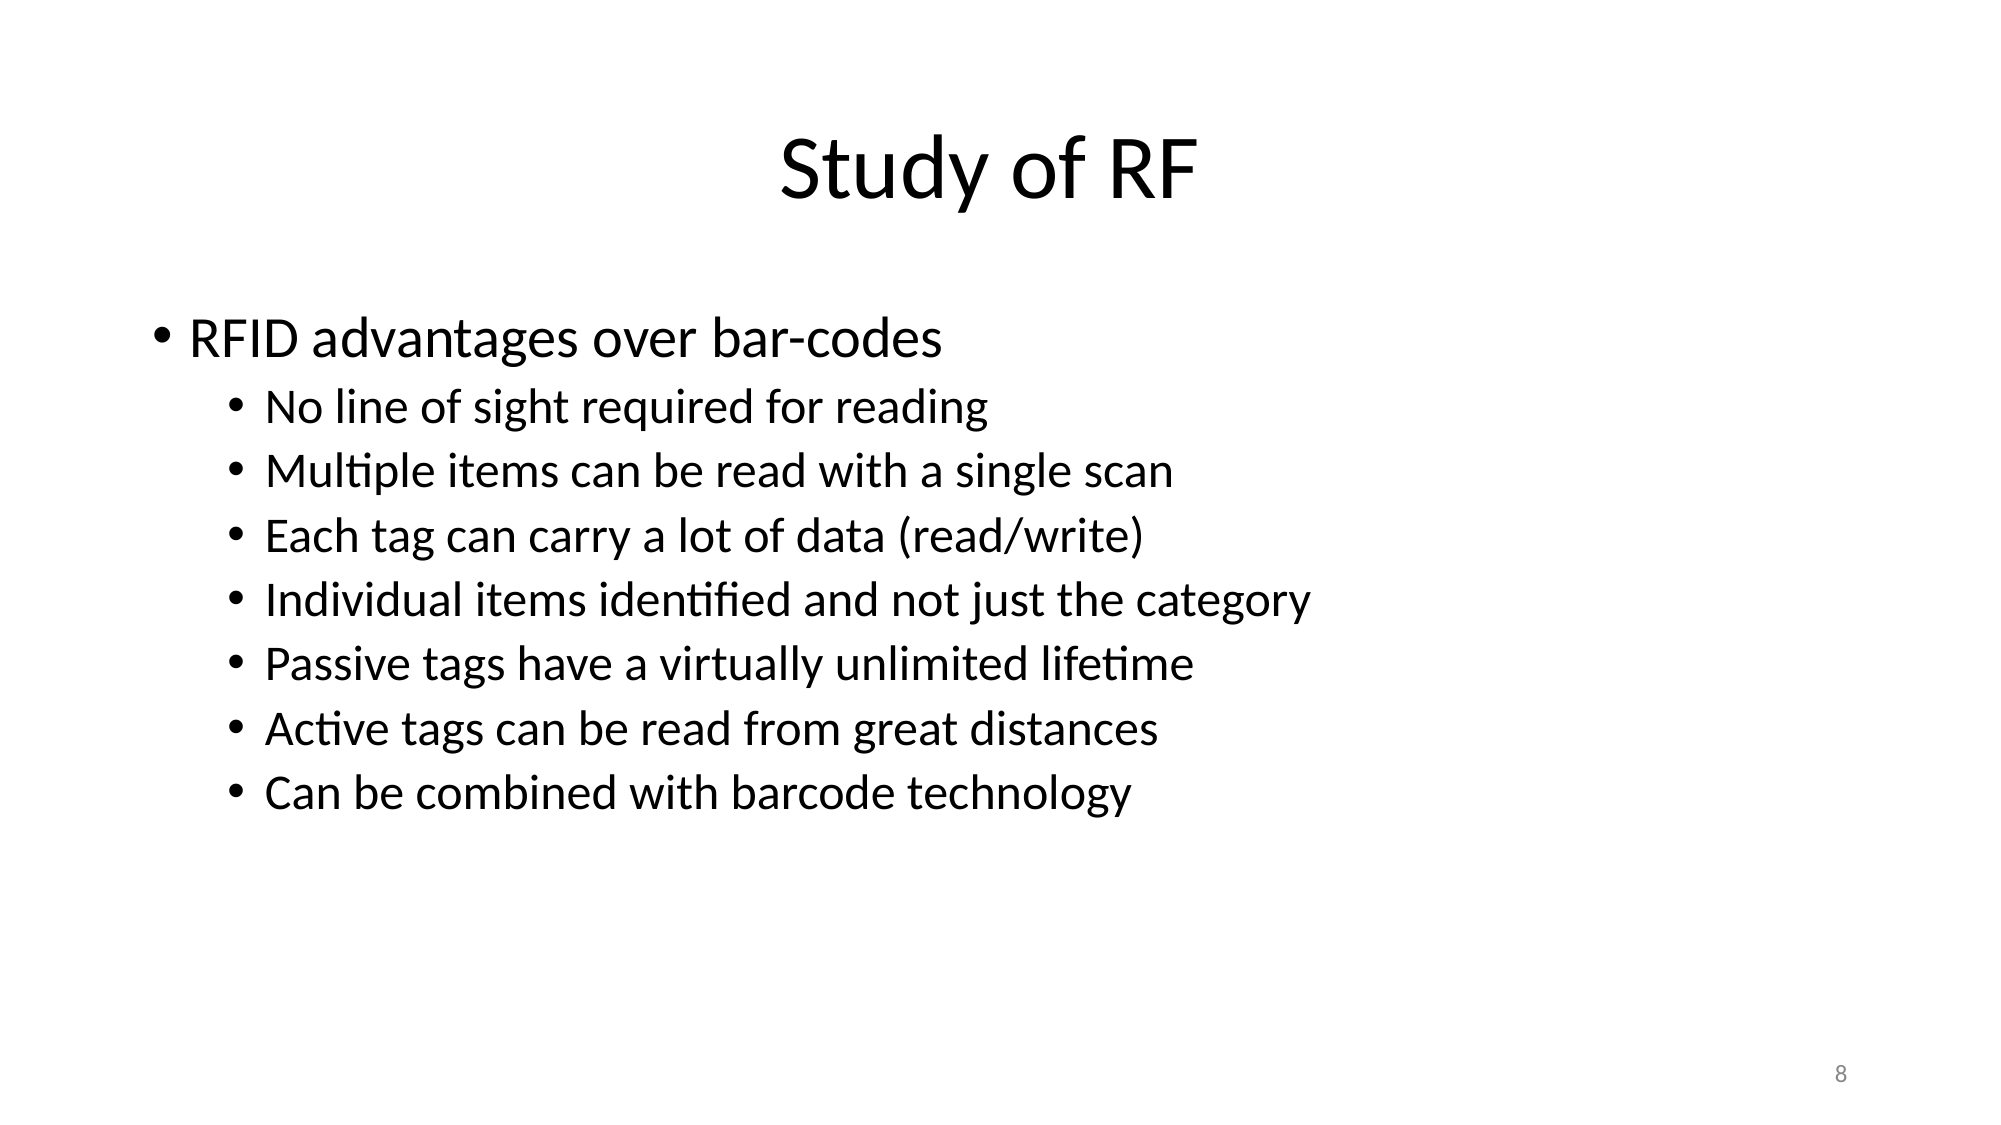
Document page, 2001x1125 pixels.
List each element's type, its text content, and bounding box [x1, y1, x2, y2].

slide_number 8 [1412, 1042, 1863, 1103]
title Study of RF [137, 59, 1863, 278]
list RFID advantages over bar-codes No line of sight required for reading Multiple items can be read with a single scan Each tag can carry a lot of data (read/write) Individual items identified and not just the category Passive tags have a virtually unlimited lifetime Active tags can be read from great distances Can be combined with barcode technology [137, 299, 1863, 1014]
